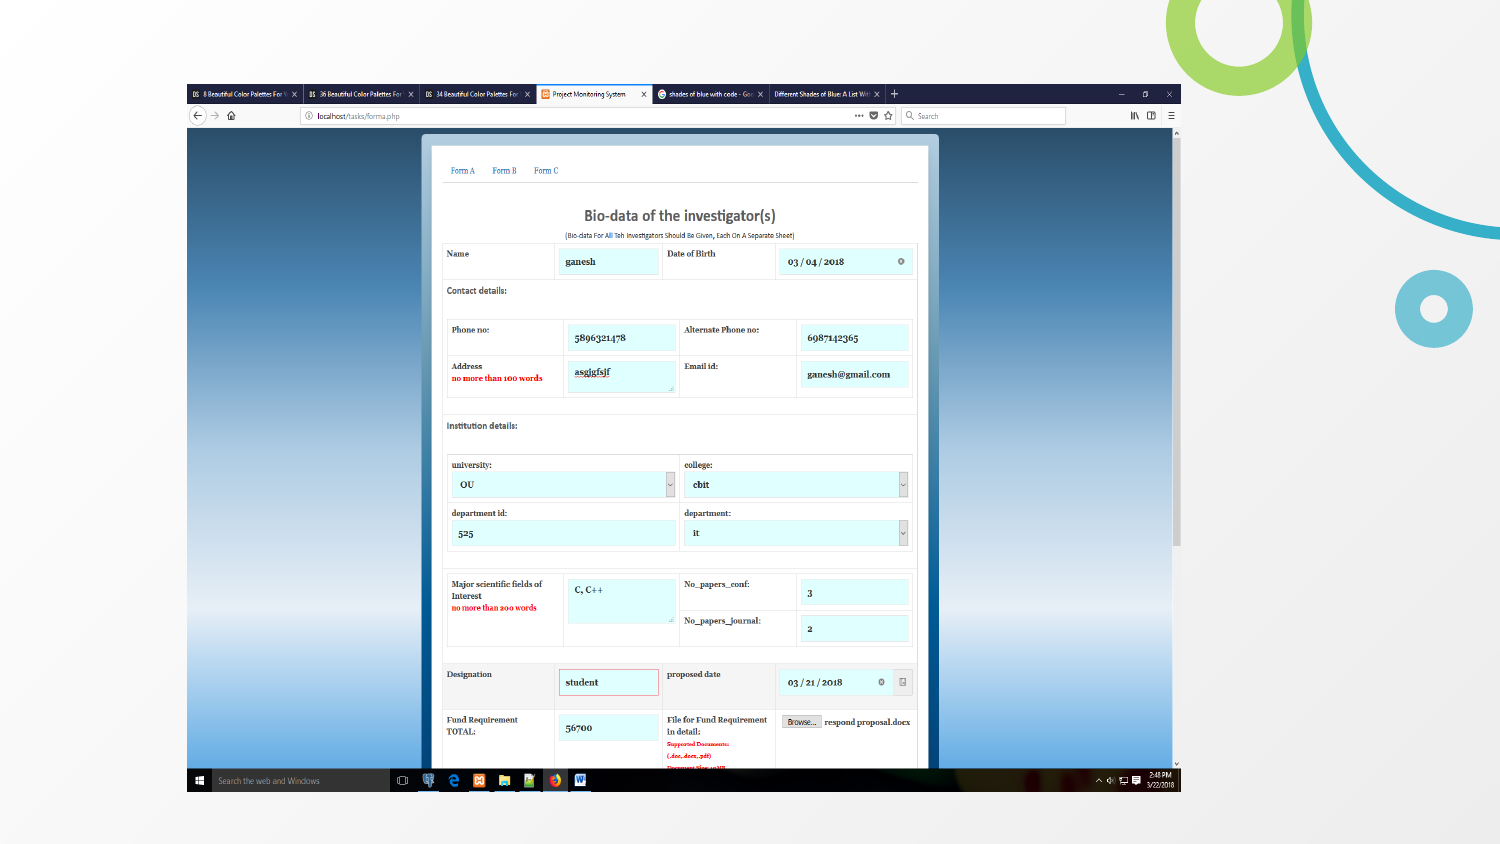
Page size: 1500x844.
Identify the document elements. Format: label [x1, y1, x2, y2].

list [186, 83, 1181, 793]
